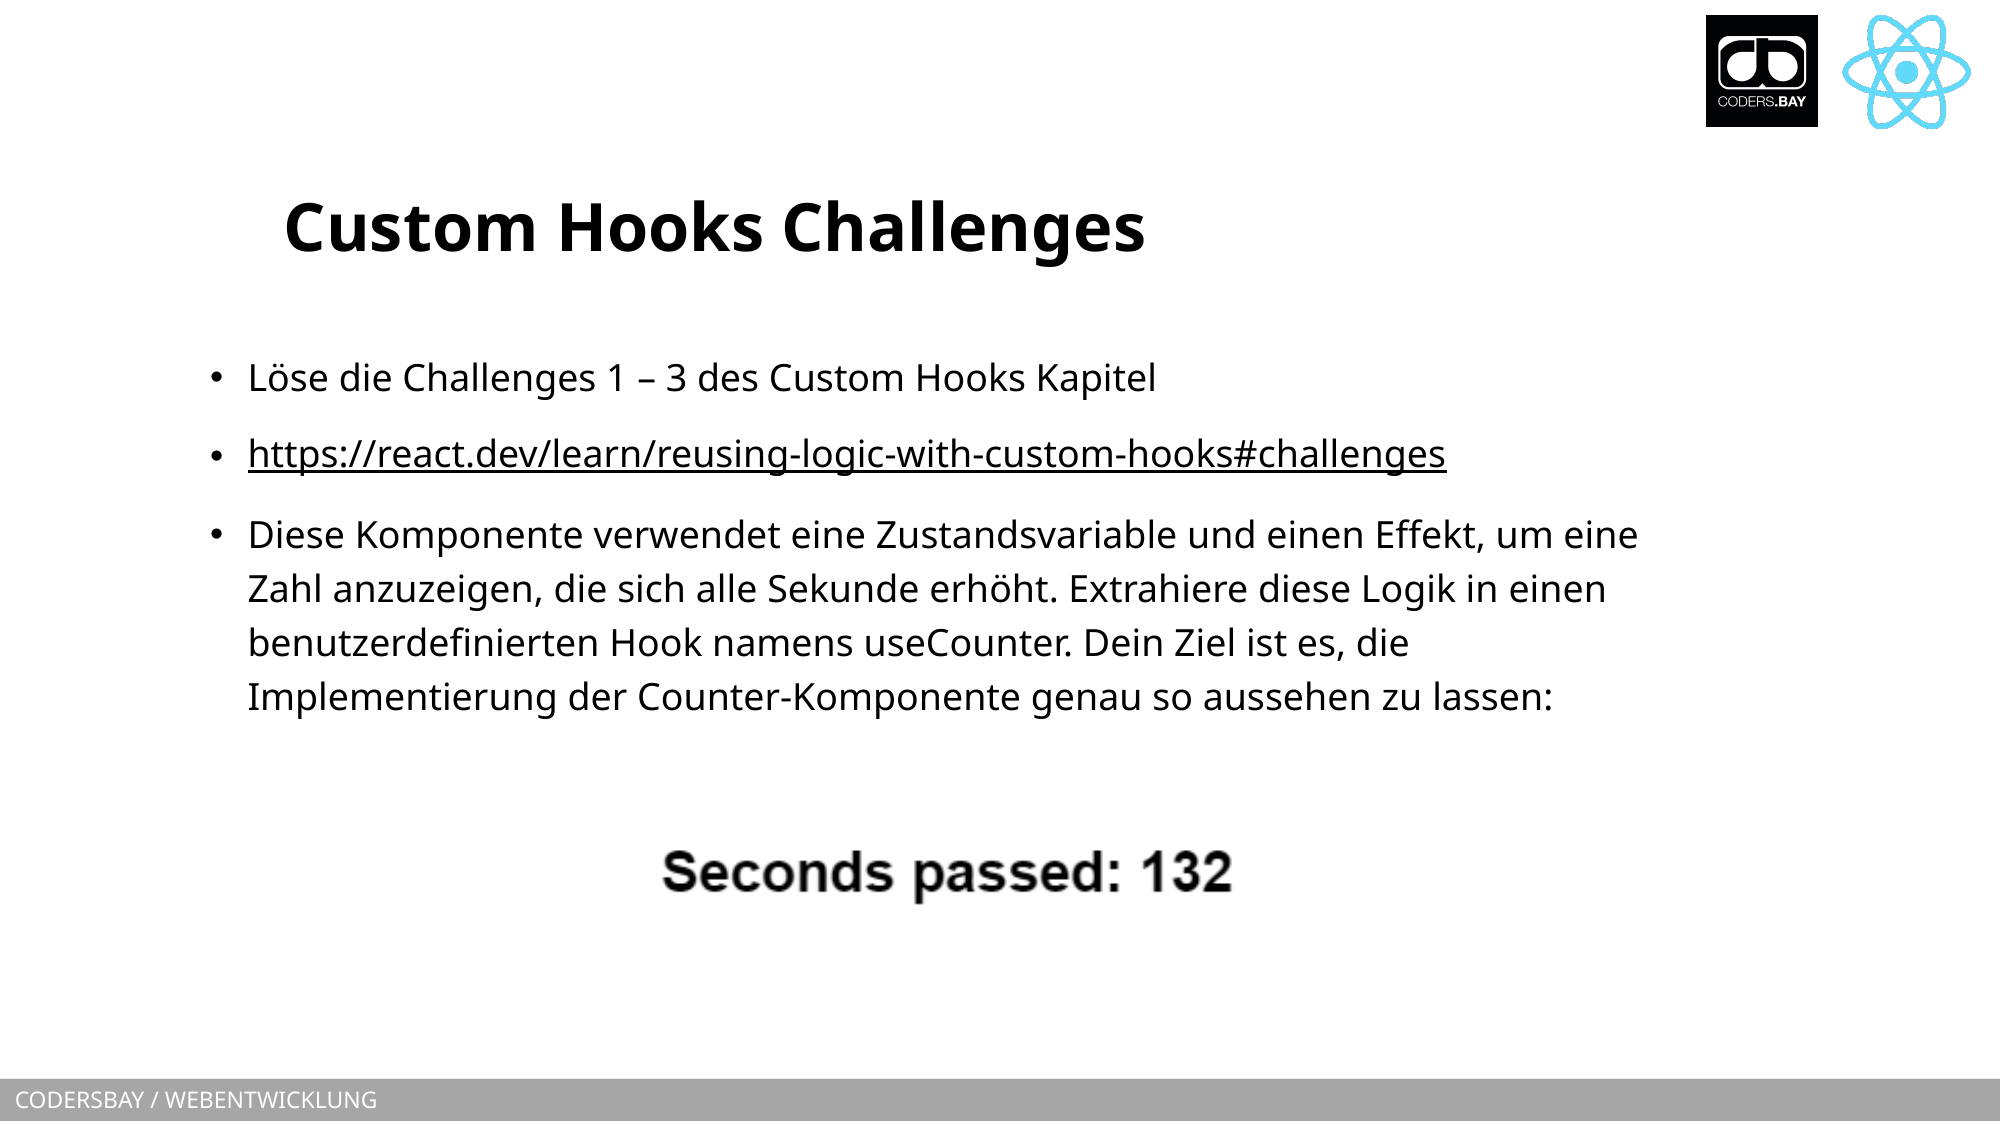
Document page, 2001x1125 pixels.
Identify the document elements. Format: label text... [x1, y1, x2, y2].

picture [1841, 15, 1972, 129]
title Custom Hooks Challenges [268, 112, 1732, 337]
picture [1706, 15, 1818, 127]
picture [637, 812, 1289, 919]
list Löse die Challenges 1 – 3 des Custom Hooks Kapitel https://react.dev/learn/reusing-logic-with-custom-hooks#challenges Diese Komponente verwendet eine Zustandsvariable und einen Effekt, um eine Zahl anzuzeigen, die sich alle Sekunde erhöht. Extrahiere diese Logik in einen benutzerdefinierten Hook namens useCounter. Dein Ziel ist es, die Implementierung der Counter-Komponente genau so aussehen zu lassen: [195, 337, 1732, 1017]
